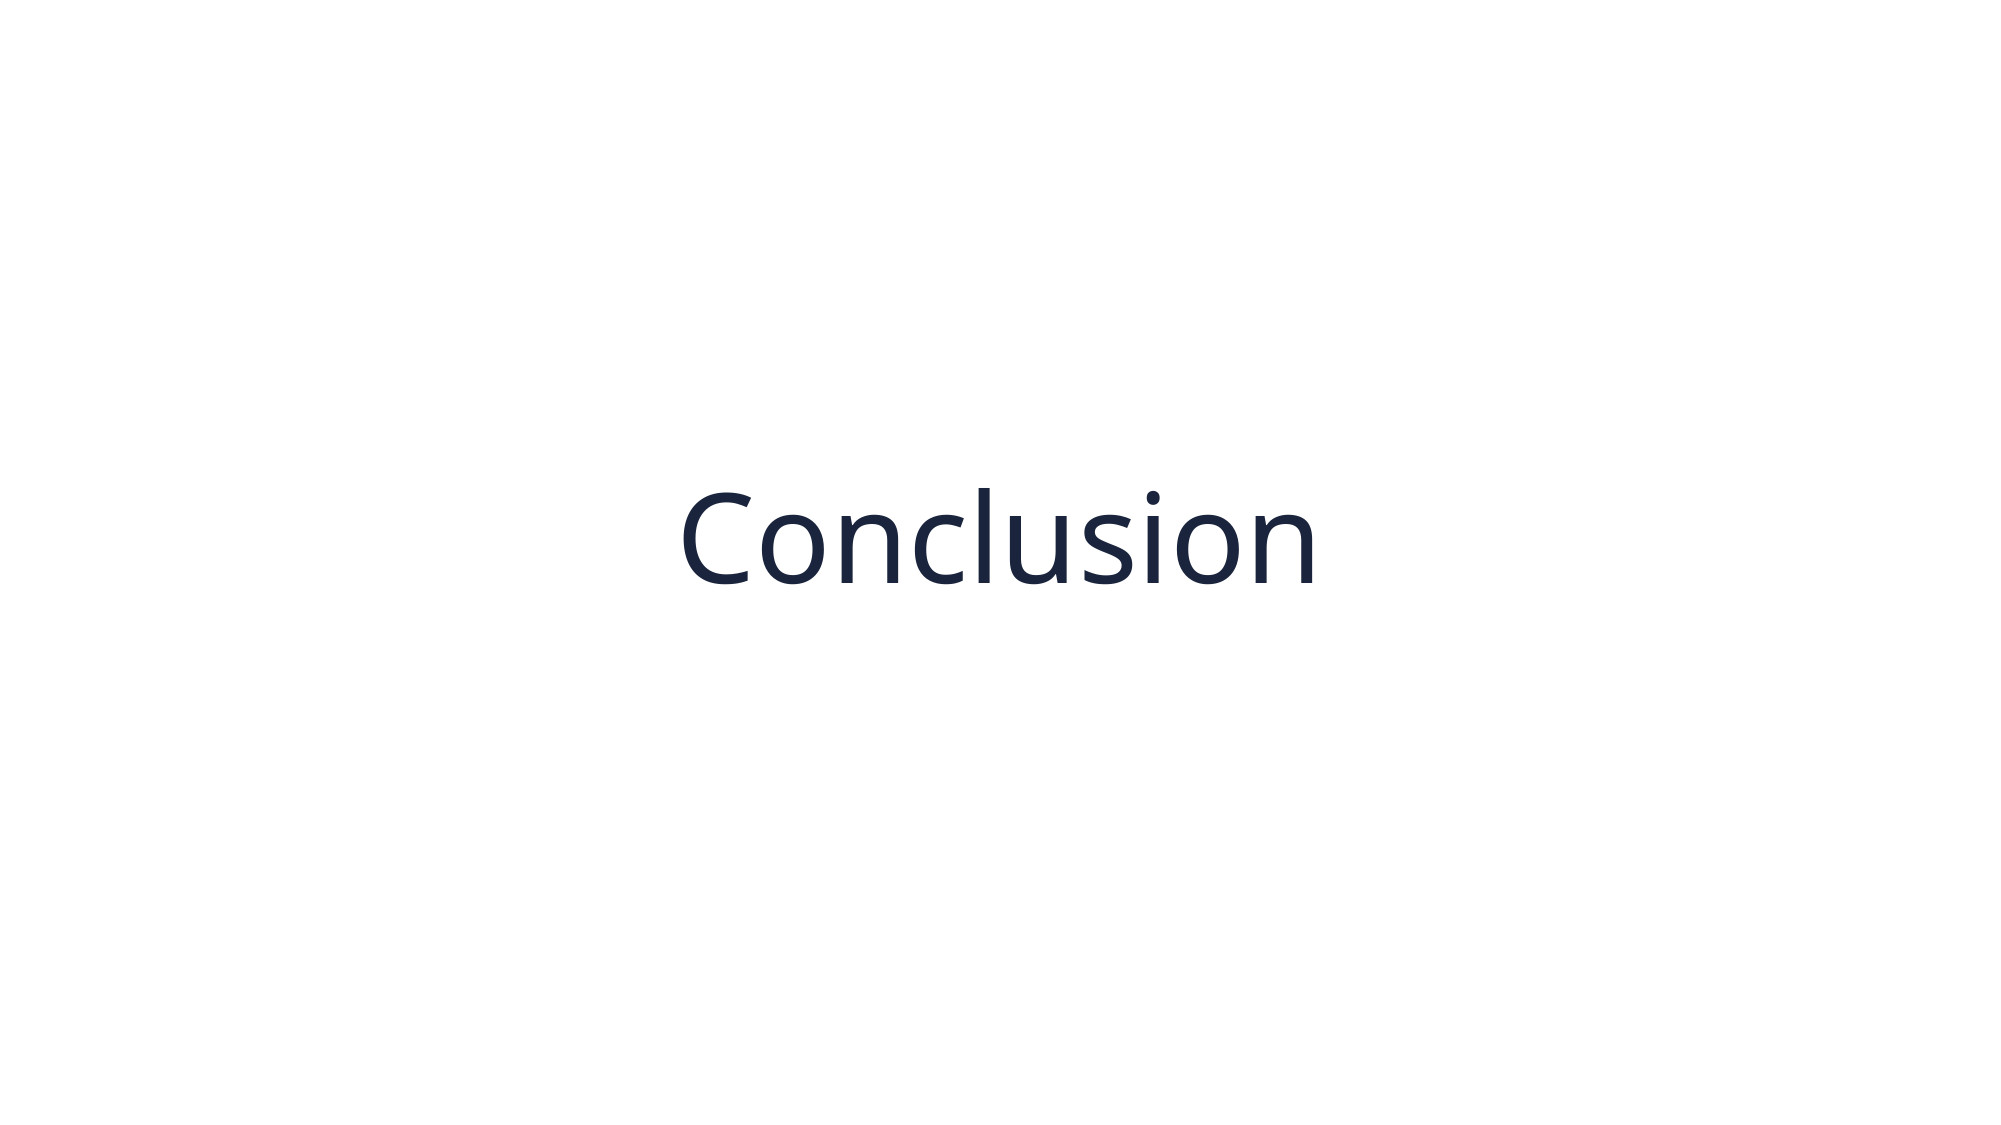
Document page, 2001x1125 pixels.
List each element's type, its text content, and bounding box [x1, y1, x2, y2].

title Conclusion [536, 482, 1464, 605]
